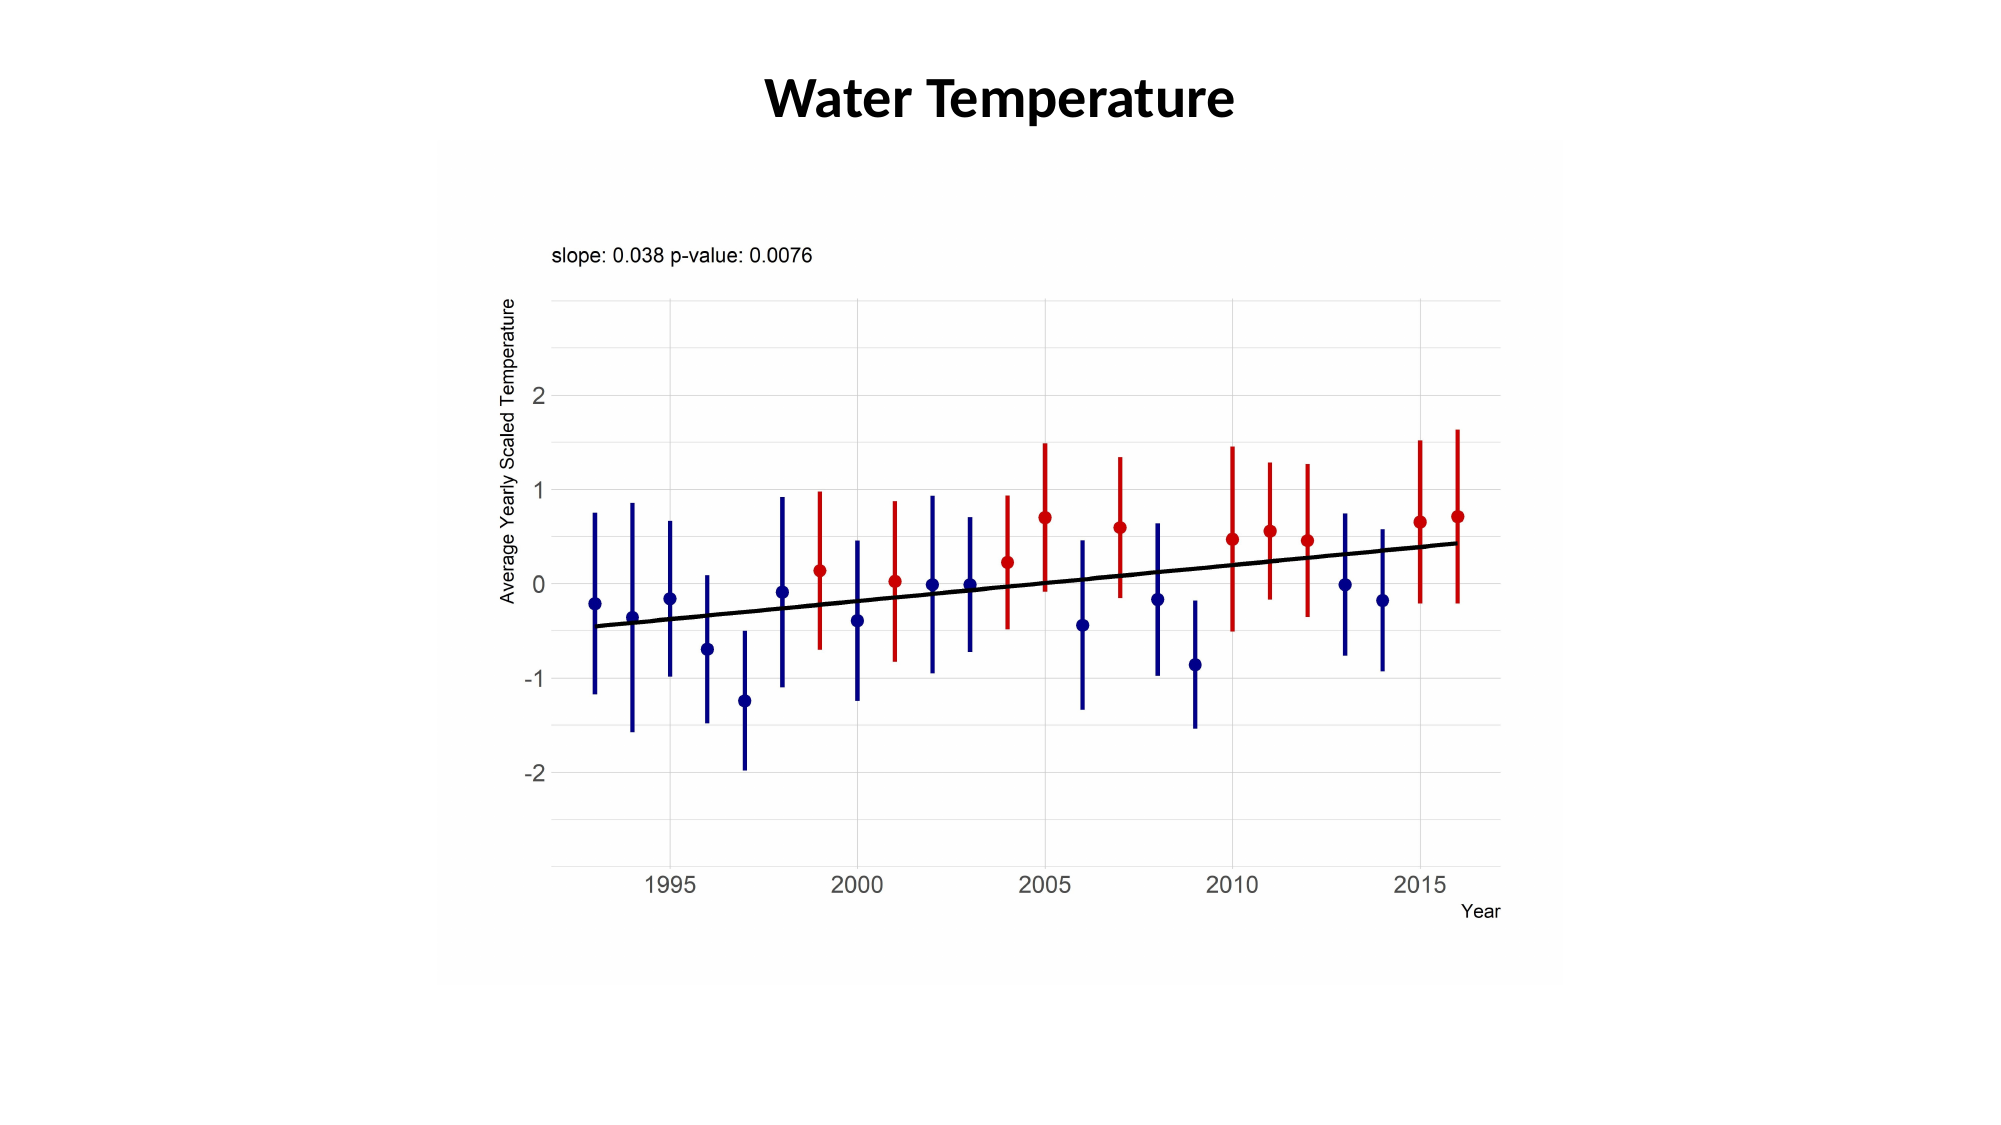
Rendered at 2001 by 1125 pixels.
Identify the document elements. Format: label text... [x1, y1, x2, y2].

text_box Water Temperature [399, 51, 1600, 137]
picture [437, 140, 1563, 985]
